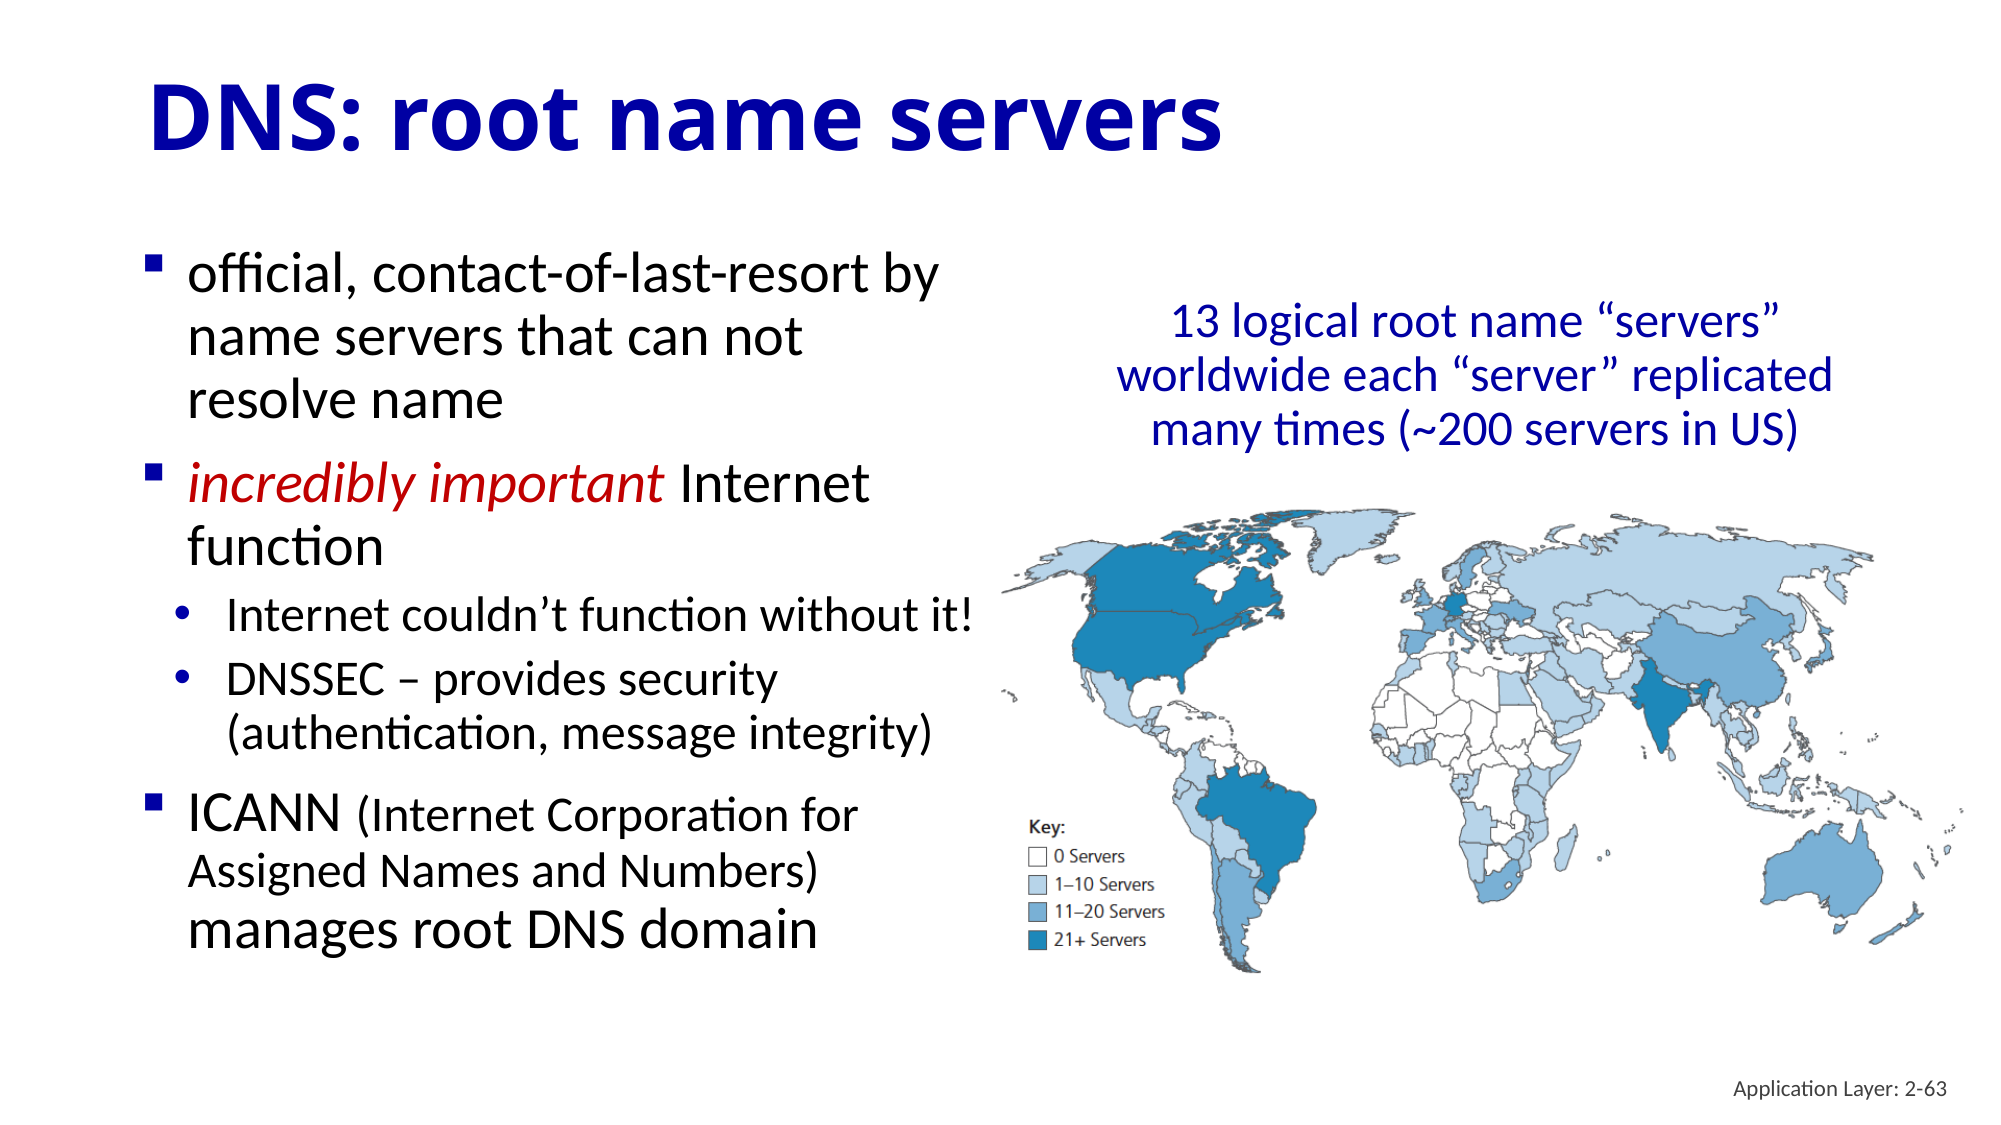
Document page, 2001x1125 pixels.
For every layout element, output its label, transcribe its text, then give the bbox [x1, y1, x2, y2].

text_box 13 logical root name “servers” worldwide each “server” replicated many times (~200 servers in US) [1053, 287, 1898, 468]
slide_number Application Layer: 2-63 [1512, 1056, 1963, 1117]
picture [972, 468, 2000, 994]
text_box official, contact-of-last-resort by name servers that can not resolve name incredibly important Internet function Internet couldn’t function without it! DNSSEC – provides security (authentication, message integrity) ICANN (Internet Corporation for Assigned Names and Numbers) manages root DNS domain [106, 234, 1000, 638]
title DNS: root name servers [131, 47, 1856, 195]
